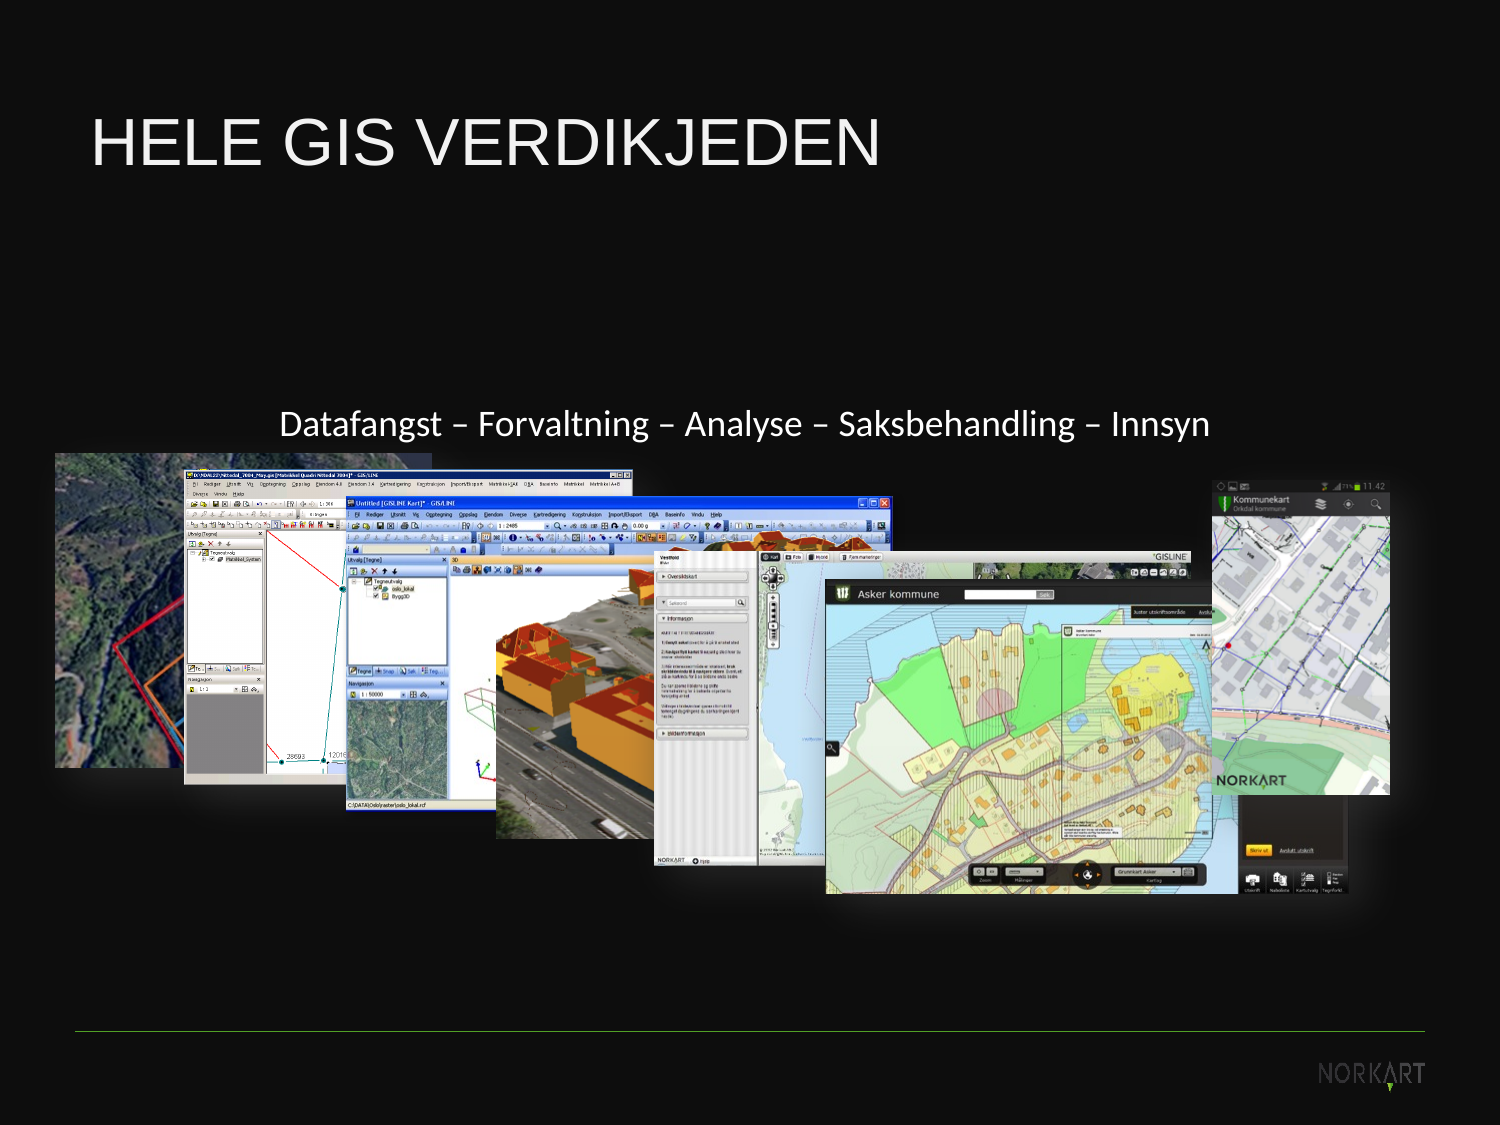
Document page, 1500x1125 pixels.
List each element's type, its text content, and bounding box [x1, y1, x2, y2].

picture [55, 452, 1191, 866]
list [824, 579, 1350, 894]
title Hele GIS verdikjeden [75, 45, 1425, 233]
text_box Datafangst – Forvaltning – Analyse – Saksbehandling – Innsyn [0, 391, 1500, 452]
picture [1313, 1057, 1425, 1098]
picture [1212, 479, 1391, 796]
